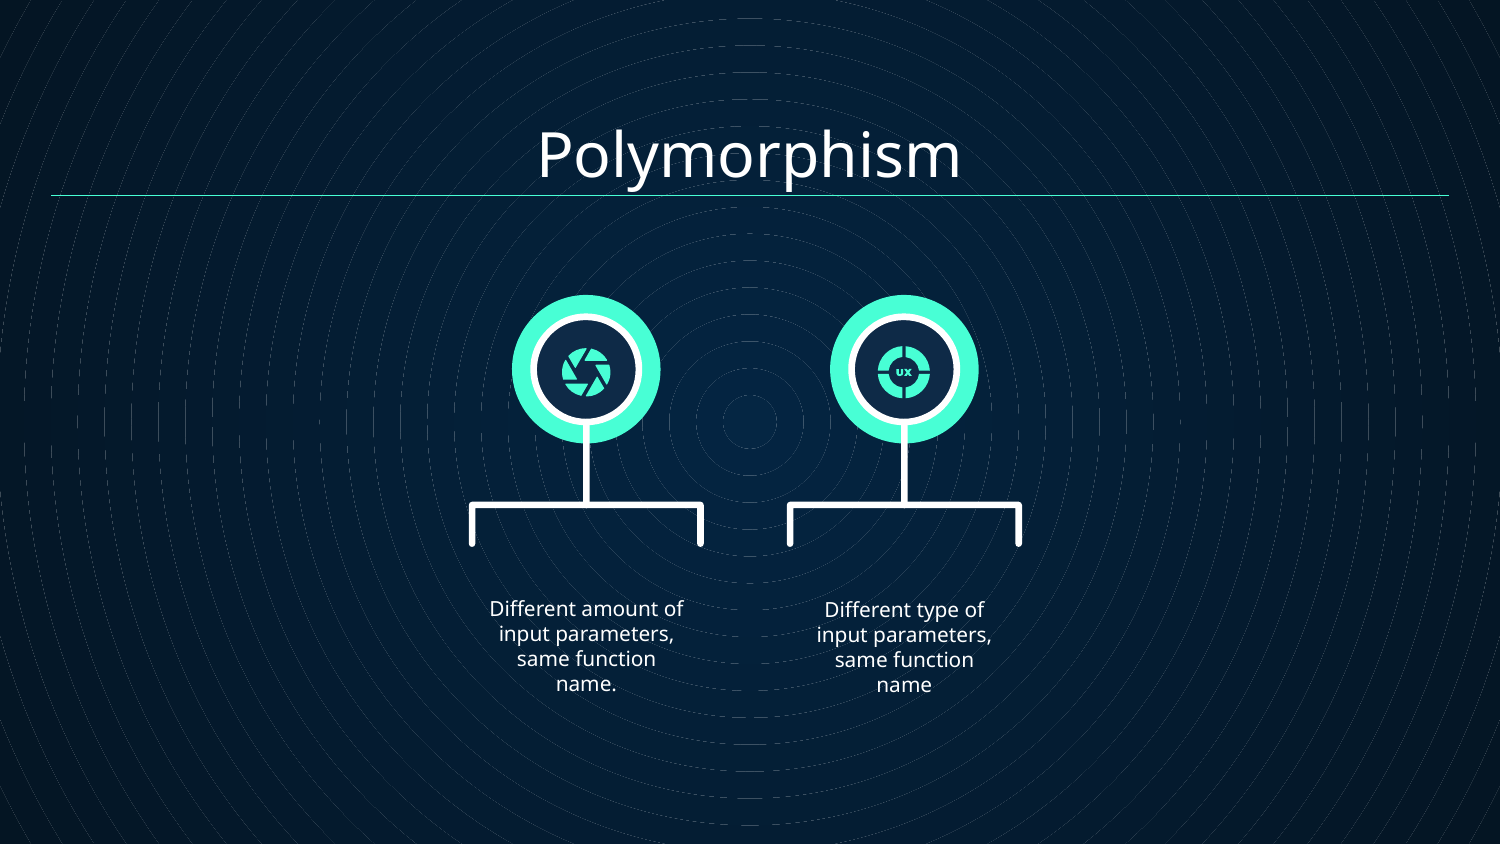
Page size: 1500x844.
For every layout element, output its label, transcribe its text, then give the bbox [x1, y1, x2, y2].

text_box [848, 313, 961, 426]
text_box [561, 347, 611, 397]
subtitle Different type of input parameters, same function name [790, 581, 1019, 664]
text_box [906, 501, 1023, 547]
title Polymorphism [51, 201, 1449, 206]
text_box [583, 426, 590, 509]
subtitle Different amount of input parameters, same function name. [472, 580, 701, 663]
text_box [588, 501, 704, 547]
title Polymorphism [51, 105, 1449, 195]
text_box [901, 426, 908, 509]
text_box [830, 294, 979, 444]
text_box [786, 501, 903, 547]
text_box [468, 501, 585, 547]
text_box [511, 294, 661, 444]
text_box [877, 345, 931, 399]
text_box [855, 321, 953, 418]
text_box [537, 321, 635, 418]
text_box [530, 313, 643, 426]
